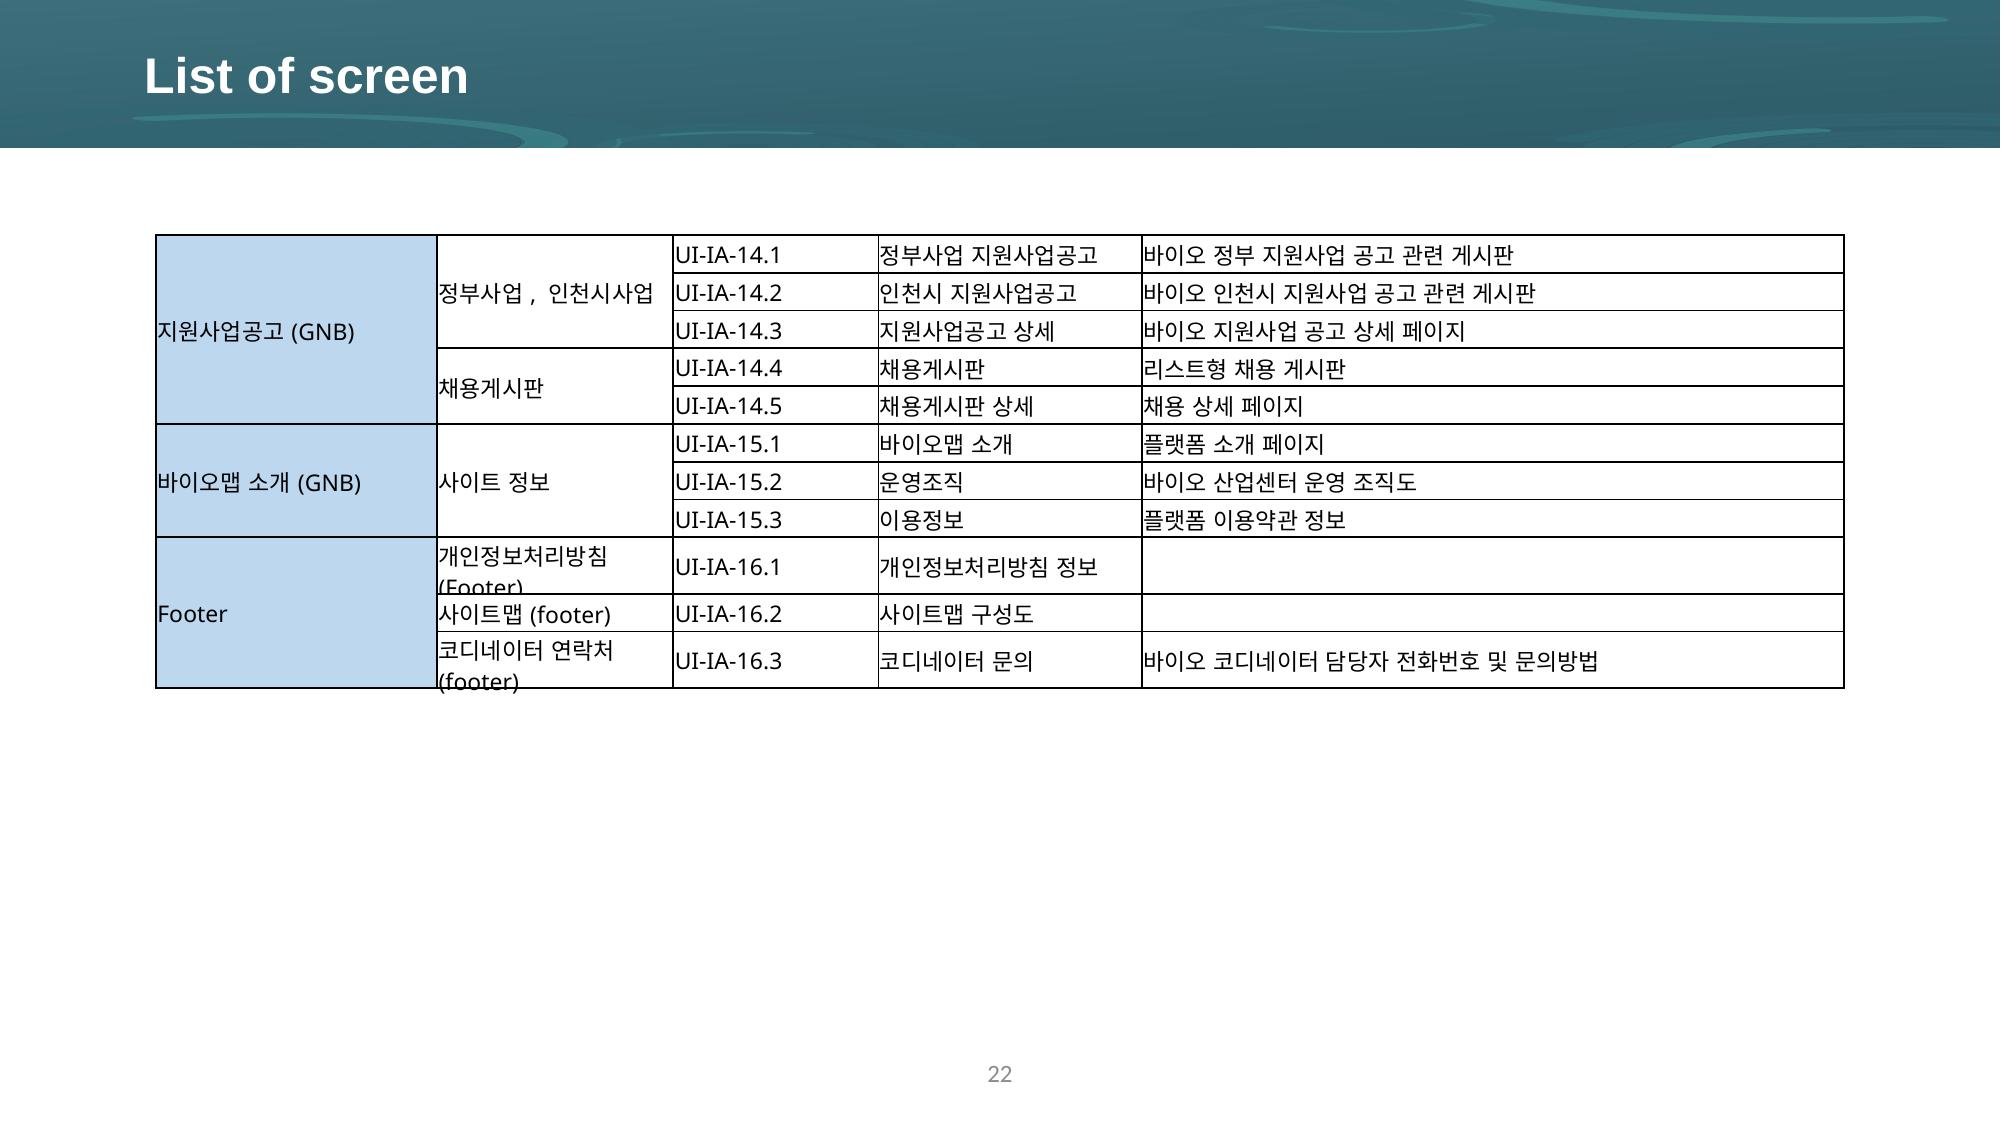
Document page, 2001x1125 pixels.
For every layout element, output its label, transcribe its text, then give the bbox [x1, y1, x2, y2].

table_cell 인천시 지원사업공고 [879, 274, 1141, 310]
table_cell 지원사업공고 상세 [879, 311, 1141, 347]
table_cell UI-IA-16.1 [674, 538, 878, 593]
table_header UI-IA-14.1 [674, 236, 878, 272]
table_cell 플랫폼 이용약관 정보 [1143, 500, 1843, 536]
table_cell 바이오 코디네이터 담당자 전화번호 및 문의방법 [1143, 632, 1843, 687]
table_cell 바이오맵 소개(GNB) [157, 425, 436, 536]
table_cell 운영조직 [879, 463, 1141, 499]
table_cell 바이오 지원사업 공고 상세 페이지 [1143, 311, 1843, 347]
table_cell UI-IA-16.3 [674, 632, 878, 687]
table_cell [1143, 595, 1843, 631]
table_header 정부사업 지원사업공고 [879, 236, 1141, 272]
table_cell UI-IA-15.3 [674, 500, 878, 536]
table_cell [1143, 538, 1843, 593]
table_cell 사이트맵(footer) [438, 595, 672, 631]
table_cell UI-IA-16.2 [674, 595, 878, 631]
table_cell 코디네이터 연락처(footer) [438, 632, 672, 687]
table_cell UI-IA-14.2 [674, 274, 878, 310]
table_cell 개인정보처리방침 정보 [879, 538, 1141, 593]
table_cell UI-IA-14.4 [674, 349, 878, 385]
table_cell 코디네이터 문의 [879, 632, 1141, 687]
table_cell UI-IA-15.1 [674, 425, 878, 461]
table_cell 바이오 인천시 지원사업 공고 관련 게시판 [1143, 274, 1843, 310]
table_cell 채용게시판 [879, 349, 1141, 385]
text_box List of screen [129, 35, 1017, 111]
table_cell 리스트형 채용 게시판 [1143, 349, 1843, 385]
table_cell 채용게시판 상세 [879, 387, 1141, 423]
table_cell UI-IA-14.5 [674, 387, 878, 423]
slide_number 22 [774, 1042, 1225, 1103]
table_cell 바이오 산업센터 운영 조직도 [1143, 463, 1843, 499]
table_cell 채용 상세 페이지 [1143, 387, 1843, 423]
table_cell UI-IA-15.2 [674, 463, 878, 499]
table_cell 바이오맵 소개 [879, 425, 1141, 461]
table_cell 사이트맵 구성도 [879, 595, 1141, 631]
table_header 바이오 정부 지원사업 공고 관련 게시판 [1143, 236, 1843, 272]
table_header 정부사업, 인천시사업 [438, 236, 672, 347]
text_box [0, 0, 2000, 149]
table_cell 이용정보 [879, 500, 1141, 536]
table_header 지원사업공고(GNB) [157, 236, 436, 423]
table_cell 개인정보처리방침 (Footer) [438, 538, 672, 593]
table_cell Footer [157, 538, 436, 687]
table_cell 사이트 정보 [438, 425, 672, 536]
table_cell 채용게시판 [438, 349, 672, 423]
table_cell 플랫폼 소개 페이지 [1143, 425, 1843, 461]
table_cell UI-IA-14.3 [674, 311, 878, 347]
